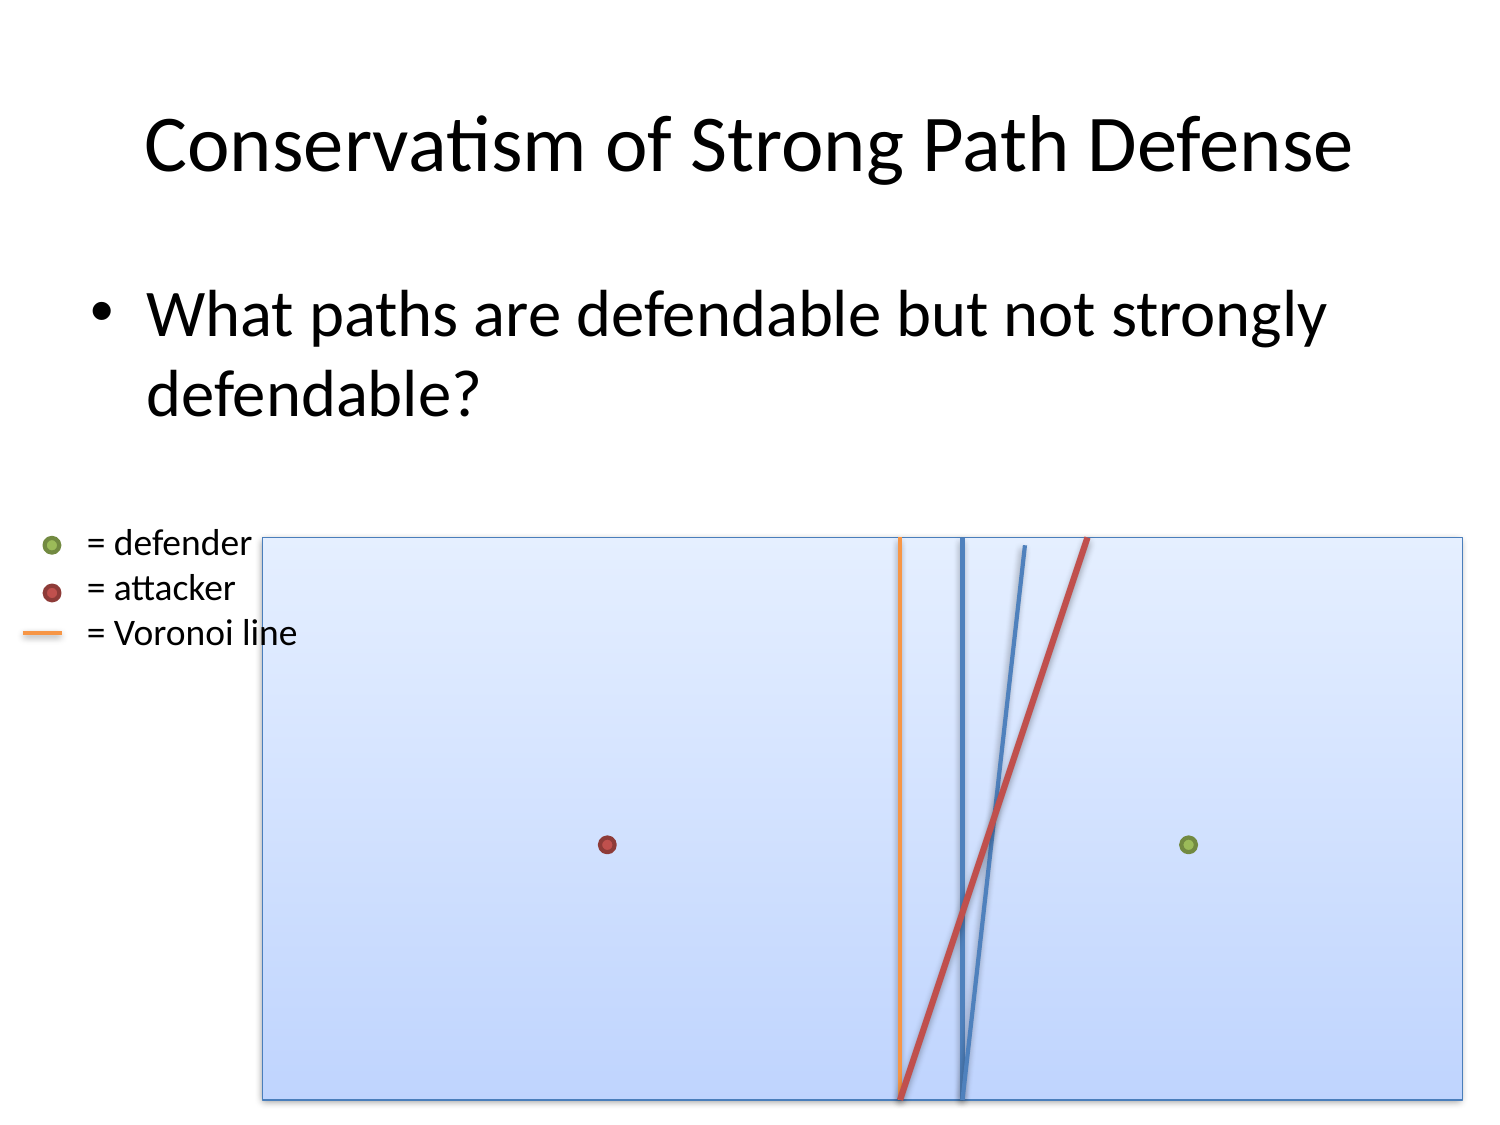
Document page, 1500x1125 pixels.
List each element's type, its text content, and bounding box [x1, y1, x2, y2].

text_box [899, 537, 1088, 1101]
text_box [262, 537, 897, 1101]
list What paths are defendable but not strongly defendable? [75, 262, 1425, 475]
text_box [1088, 537, 1463, 1101]
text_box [22, 510, 321, 663]
title Conservatism of Strong Path Defense [75, 45, 1425, 233]
